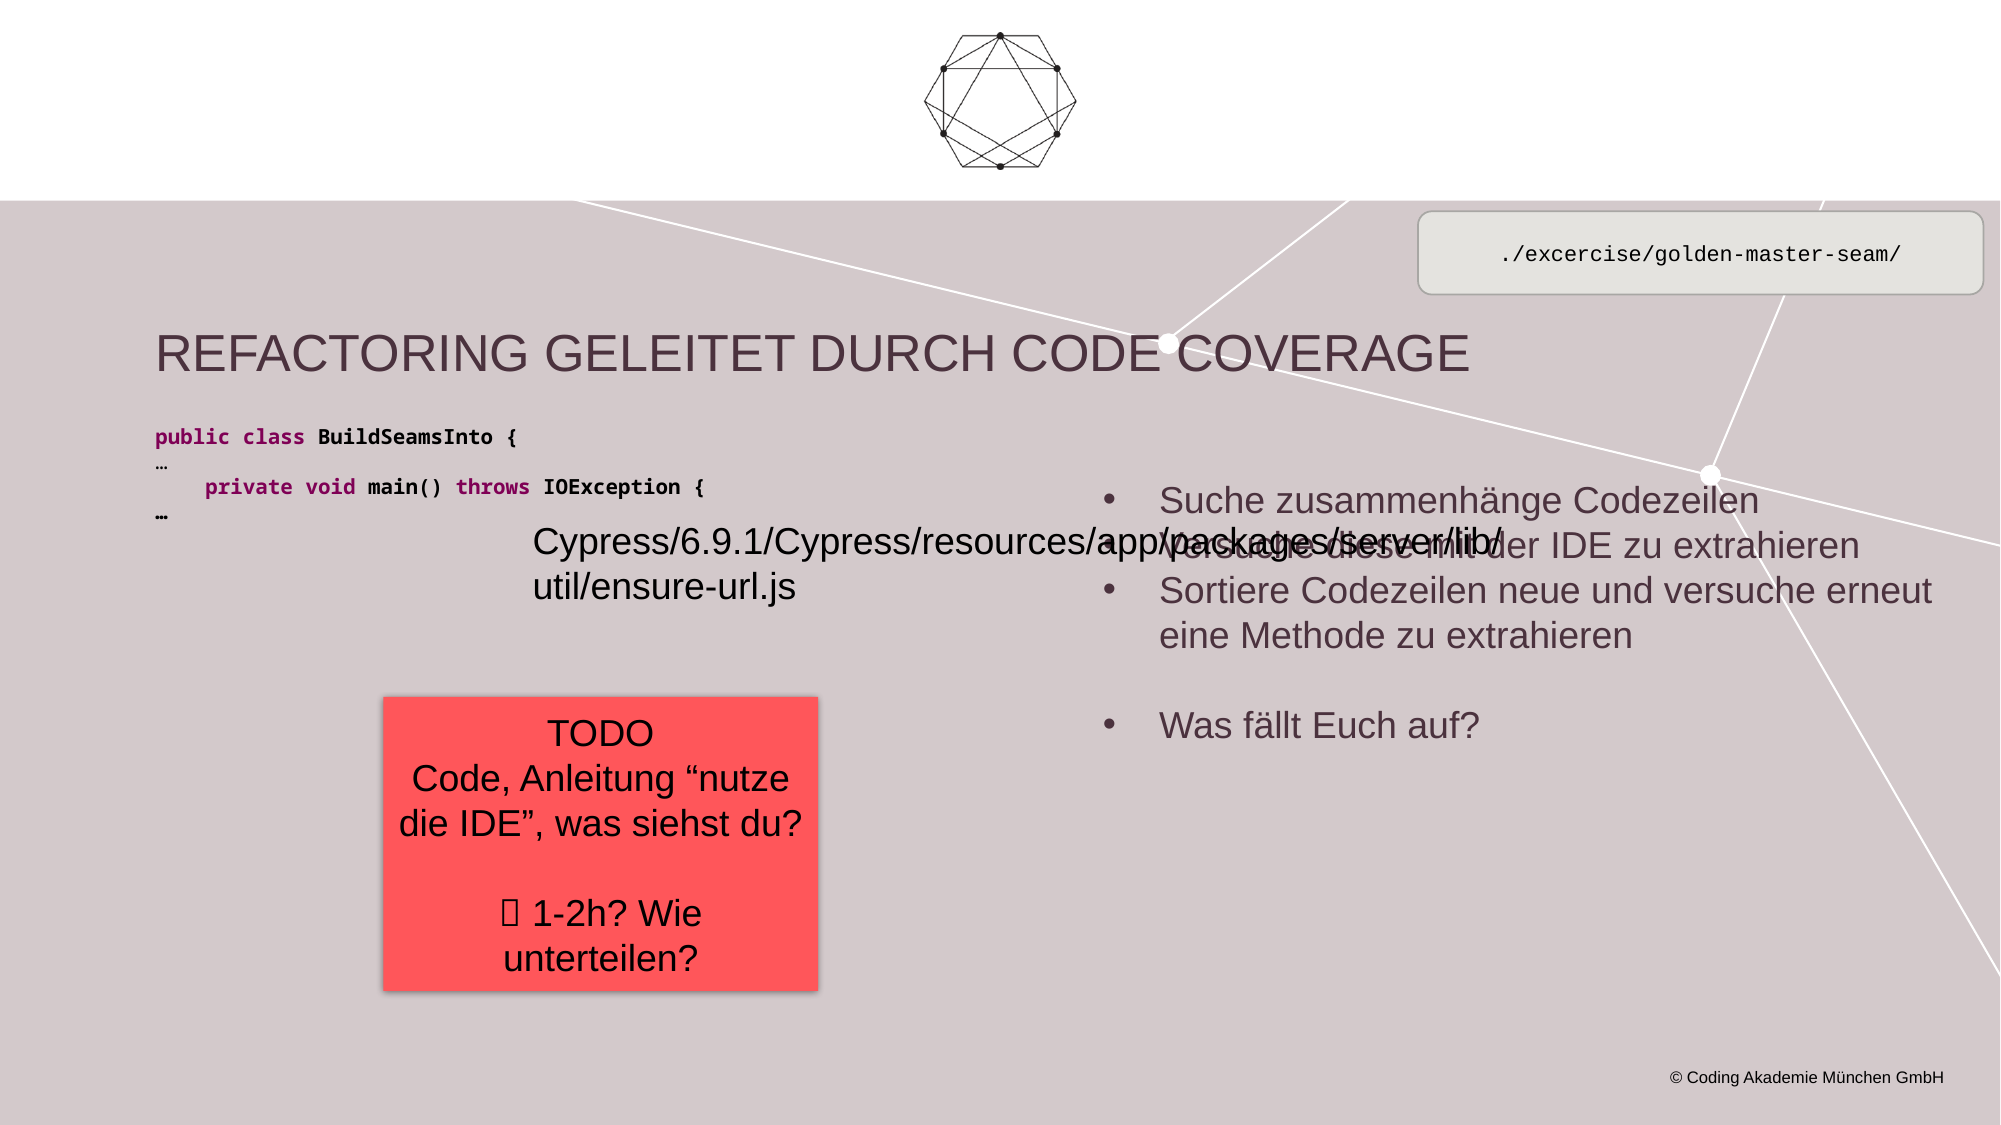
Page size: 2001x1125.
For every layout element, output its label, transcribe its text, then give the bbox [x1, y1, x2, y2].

text_box TODO Code, Anleitung “nutze die IDE”, was siehst du?  1-2h? Wie unterteilen? [383, 696, 819, 991]
text_box Cypress/6.9.1/Cypress/resources/app/packages/server/lib/util/ensure-url.js [517, 509, 1554, 615]
list public class BuildSeamsInto { … private void main() throws IOException { … [155, 419, 1839, 1006]
picture [923, 32, 1077, 170]
title Refactoring geleitet durch Code Coverage [155, 319, 1839, 383]
text_box Suche zusammenhänge Codezeilen Versuche diese mit der IDE zu extrahieren Sortiere Codezeilen neue und versuche erneut eine Methode zu extrahieren Was fällt Euch auf? [1102, 471, 1948, 980]
footer © Coding Akademie München GmbH [1354, 1069, 1945, 1088]
text_box ./excercise/golden-master-seam/ [1417, 210, 1985, 296]
